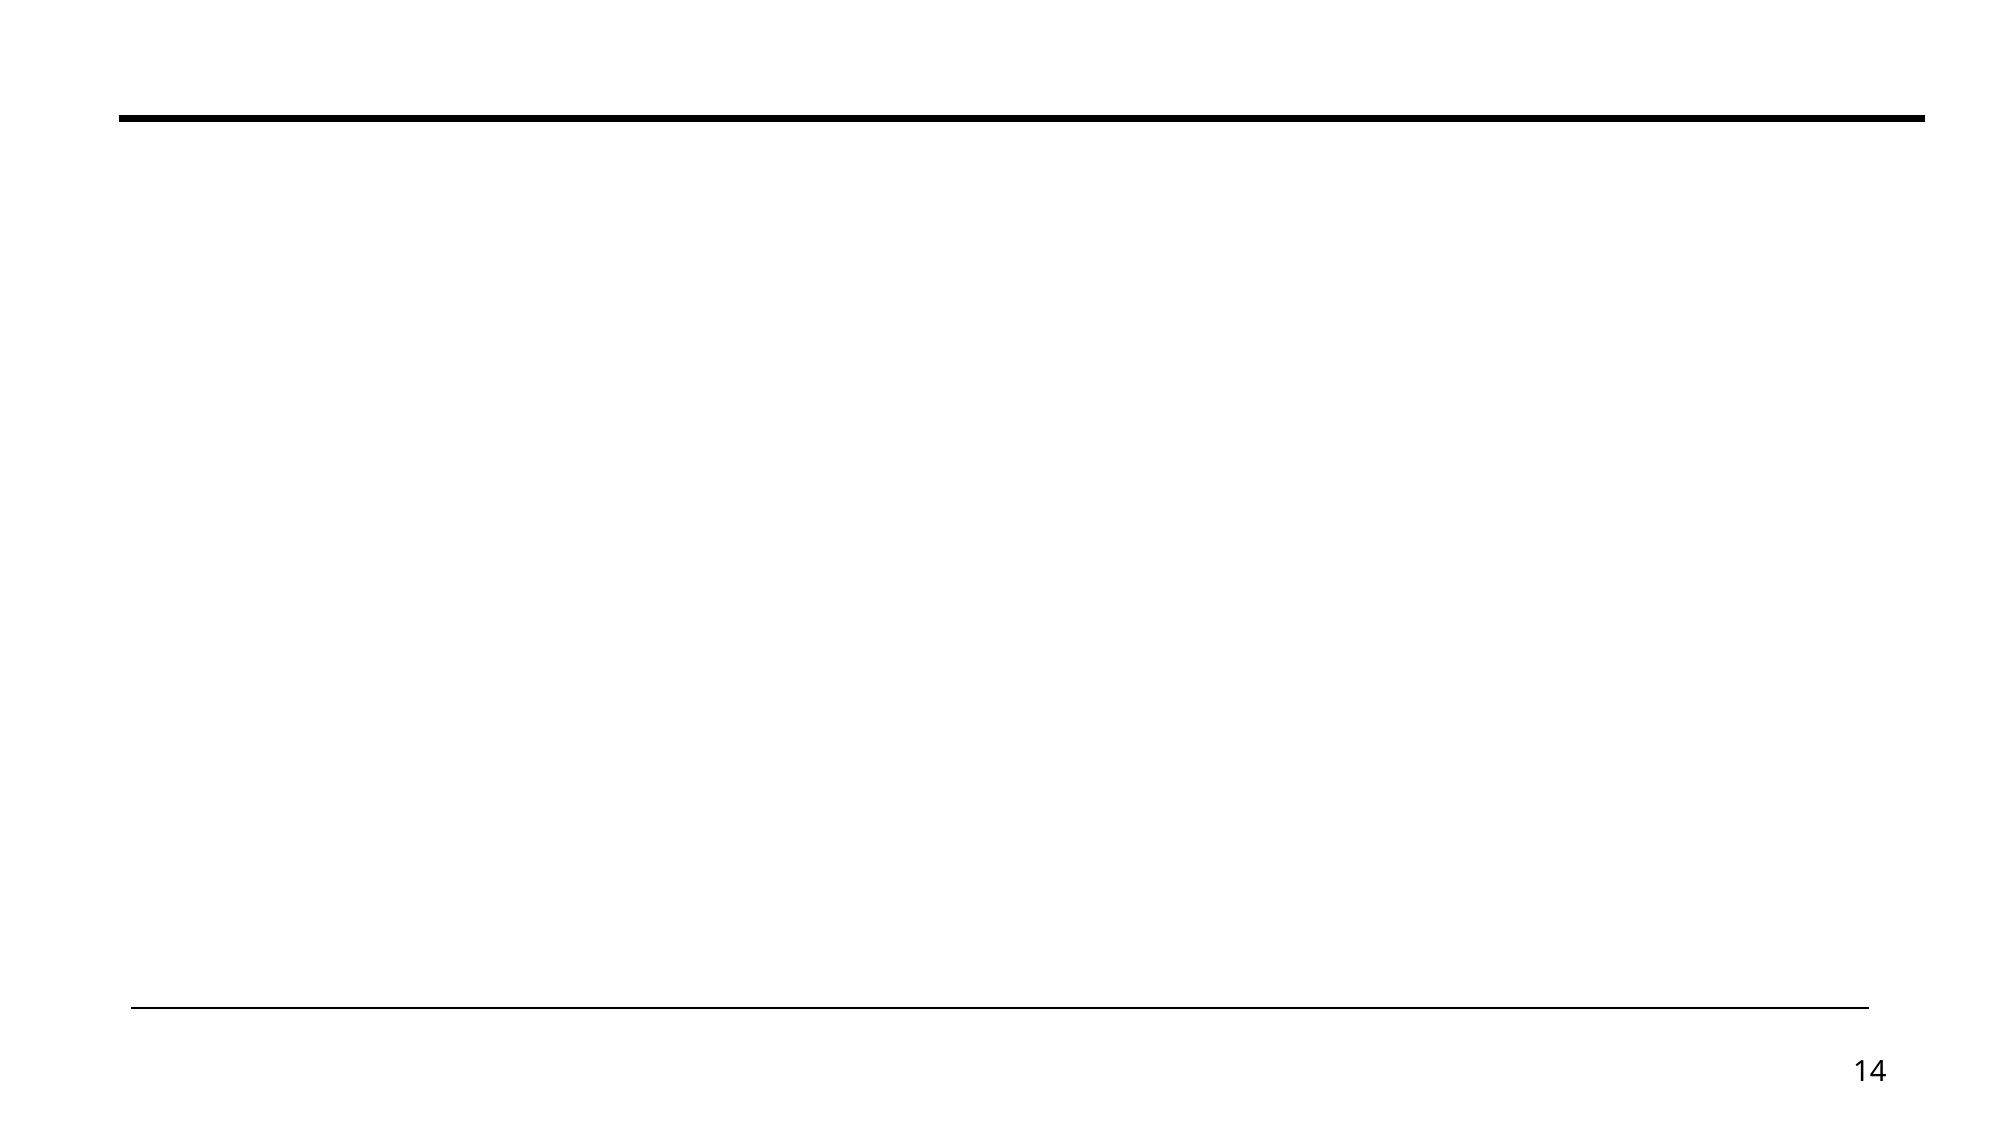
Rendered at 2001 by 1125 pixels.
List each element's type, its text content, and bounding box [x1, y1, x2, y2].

slide_number 14 [1791, 1042, 1902, 1103]
